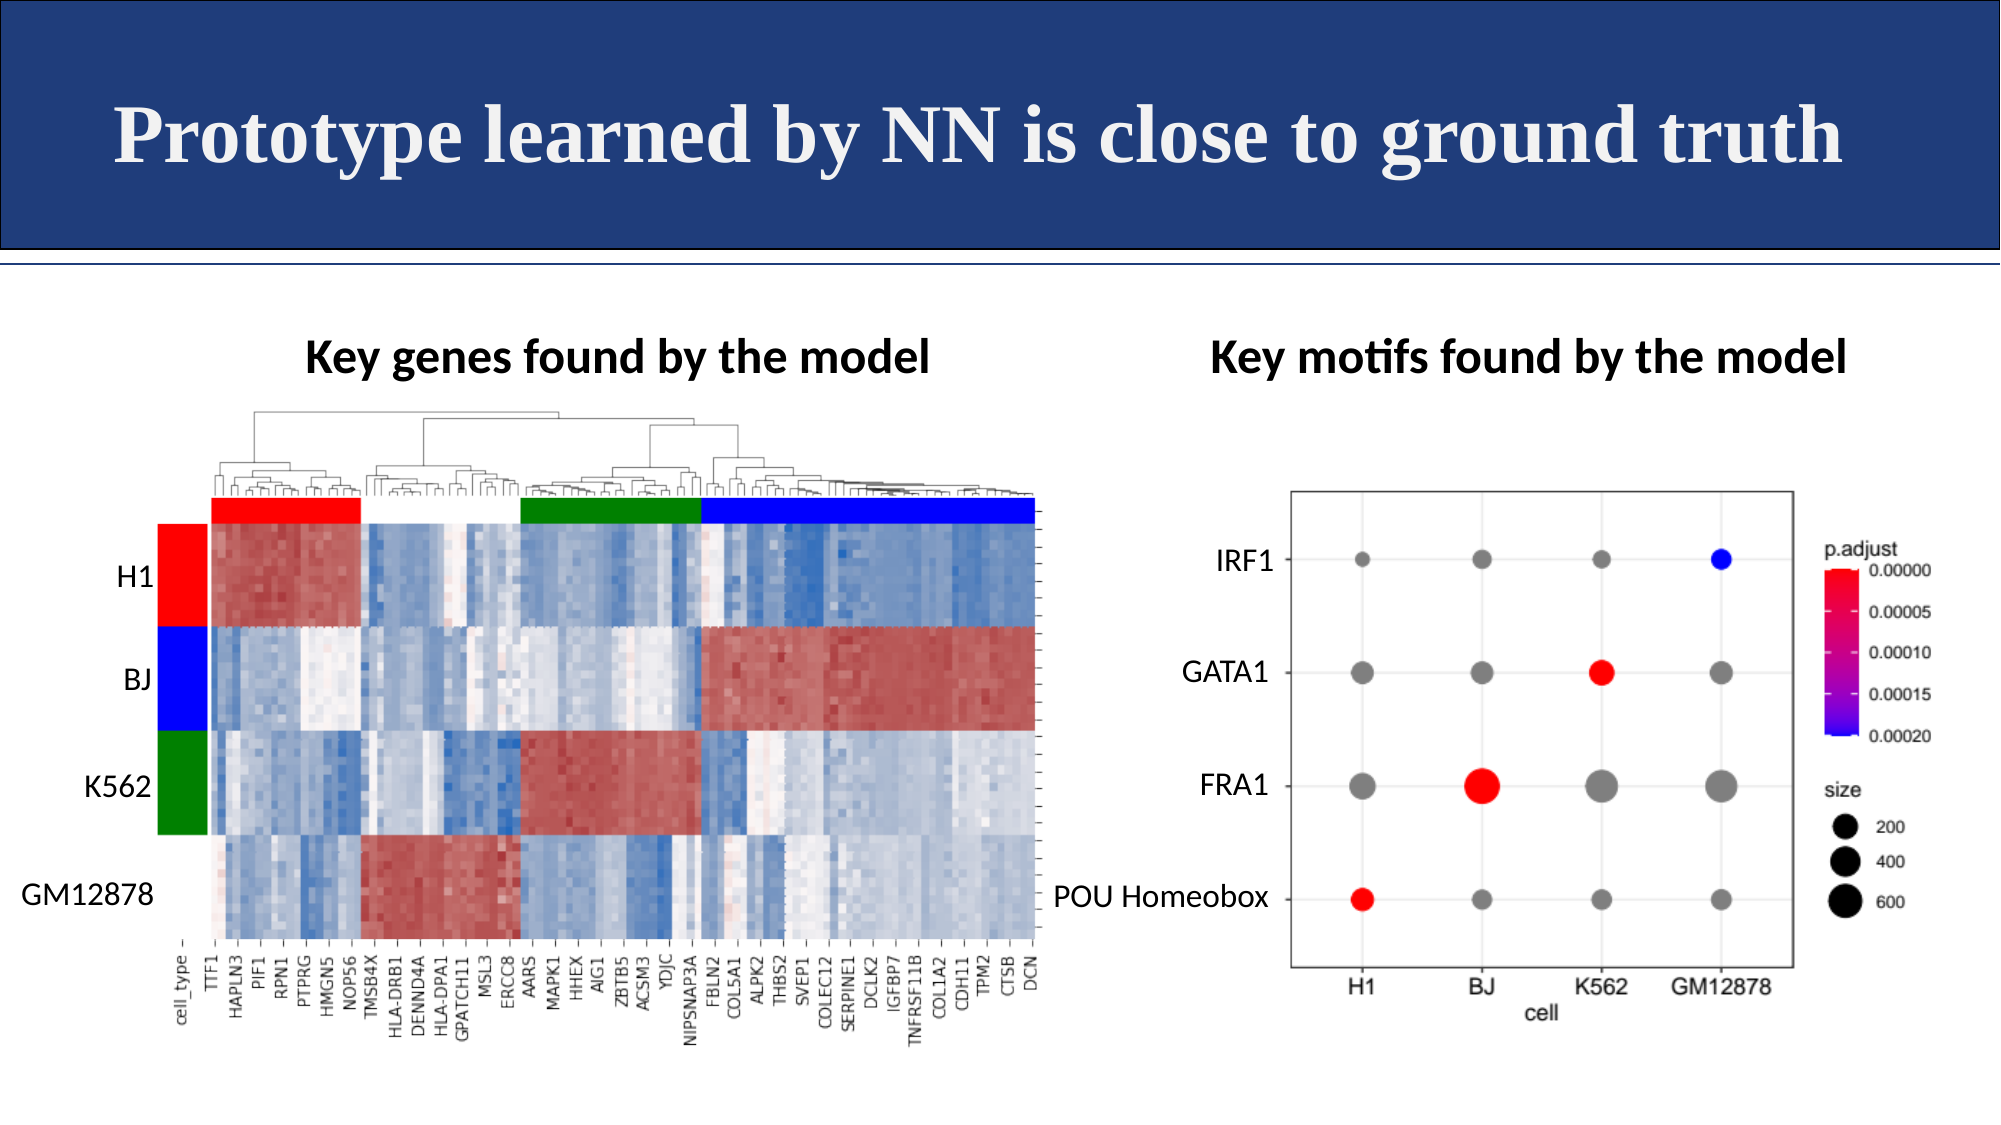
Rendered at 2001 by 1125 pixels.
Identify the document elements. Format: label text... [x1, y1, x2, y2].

text_box [0, 0, 2000, 250]
text_box Key genes found by the model [267, 316, 970, 391]
text_box Key motifs found by the model [1178, 316, 1881, 391]
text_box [1043, 481, 1951, 1032]
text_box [0, 392, 1043, 1057]
text_box Prototype learned by NN is close to ground truth [98, 71, 1951, 187]
